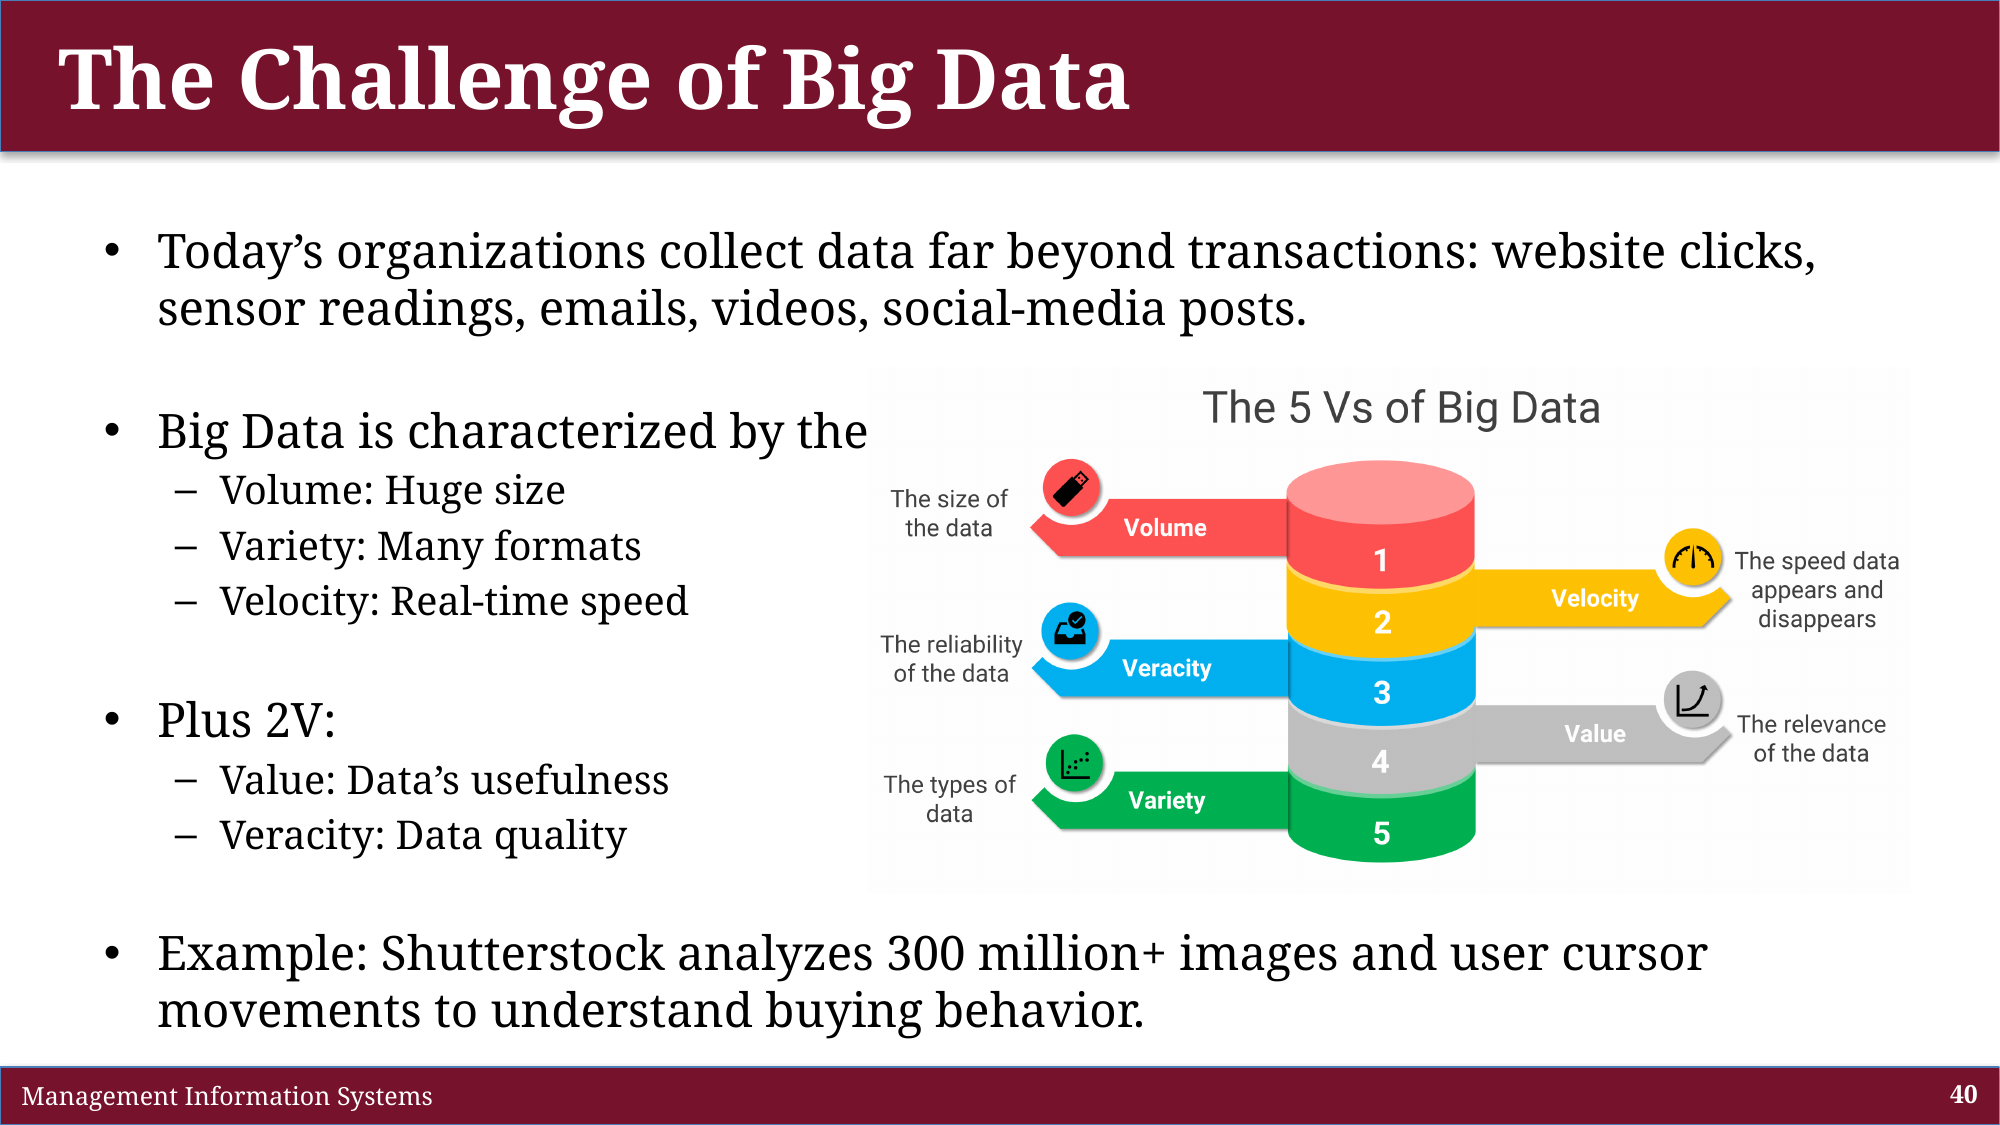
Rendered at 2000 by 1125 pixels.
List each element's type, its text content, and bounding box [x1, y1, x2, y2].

slide_number 40 [1649, 1066, 2000, 1125]
text_box [475, 1066, 1649, 1125]
list Today’s organizations collect data far beyond transactions: website clicks, sensor readings, emails, videos, social-media posts. Big Data is characterized by the 3Vs: Volume: Huge size Variety: Many formats Velocity: Real-time speed Plus 2V: Value: Data’s usefulness Veracity: Data quality Example: Shutterstock analyzes 300 million+ images and user cursor movements to understand buying behavior. [88, 213, 1911, 1047]
title The Challenge of Big Data [0, 0, 2000, 152]
footer Management Information Systems [0, 1066, 475, 1125]
picture [868, 367, 1911, 893]
